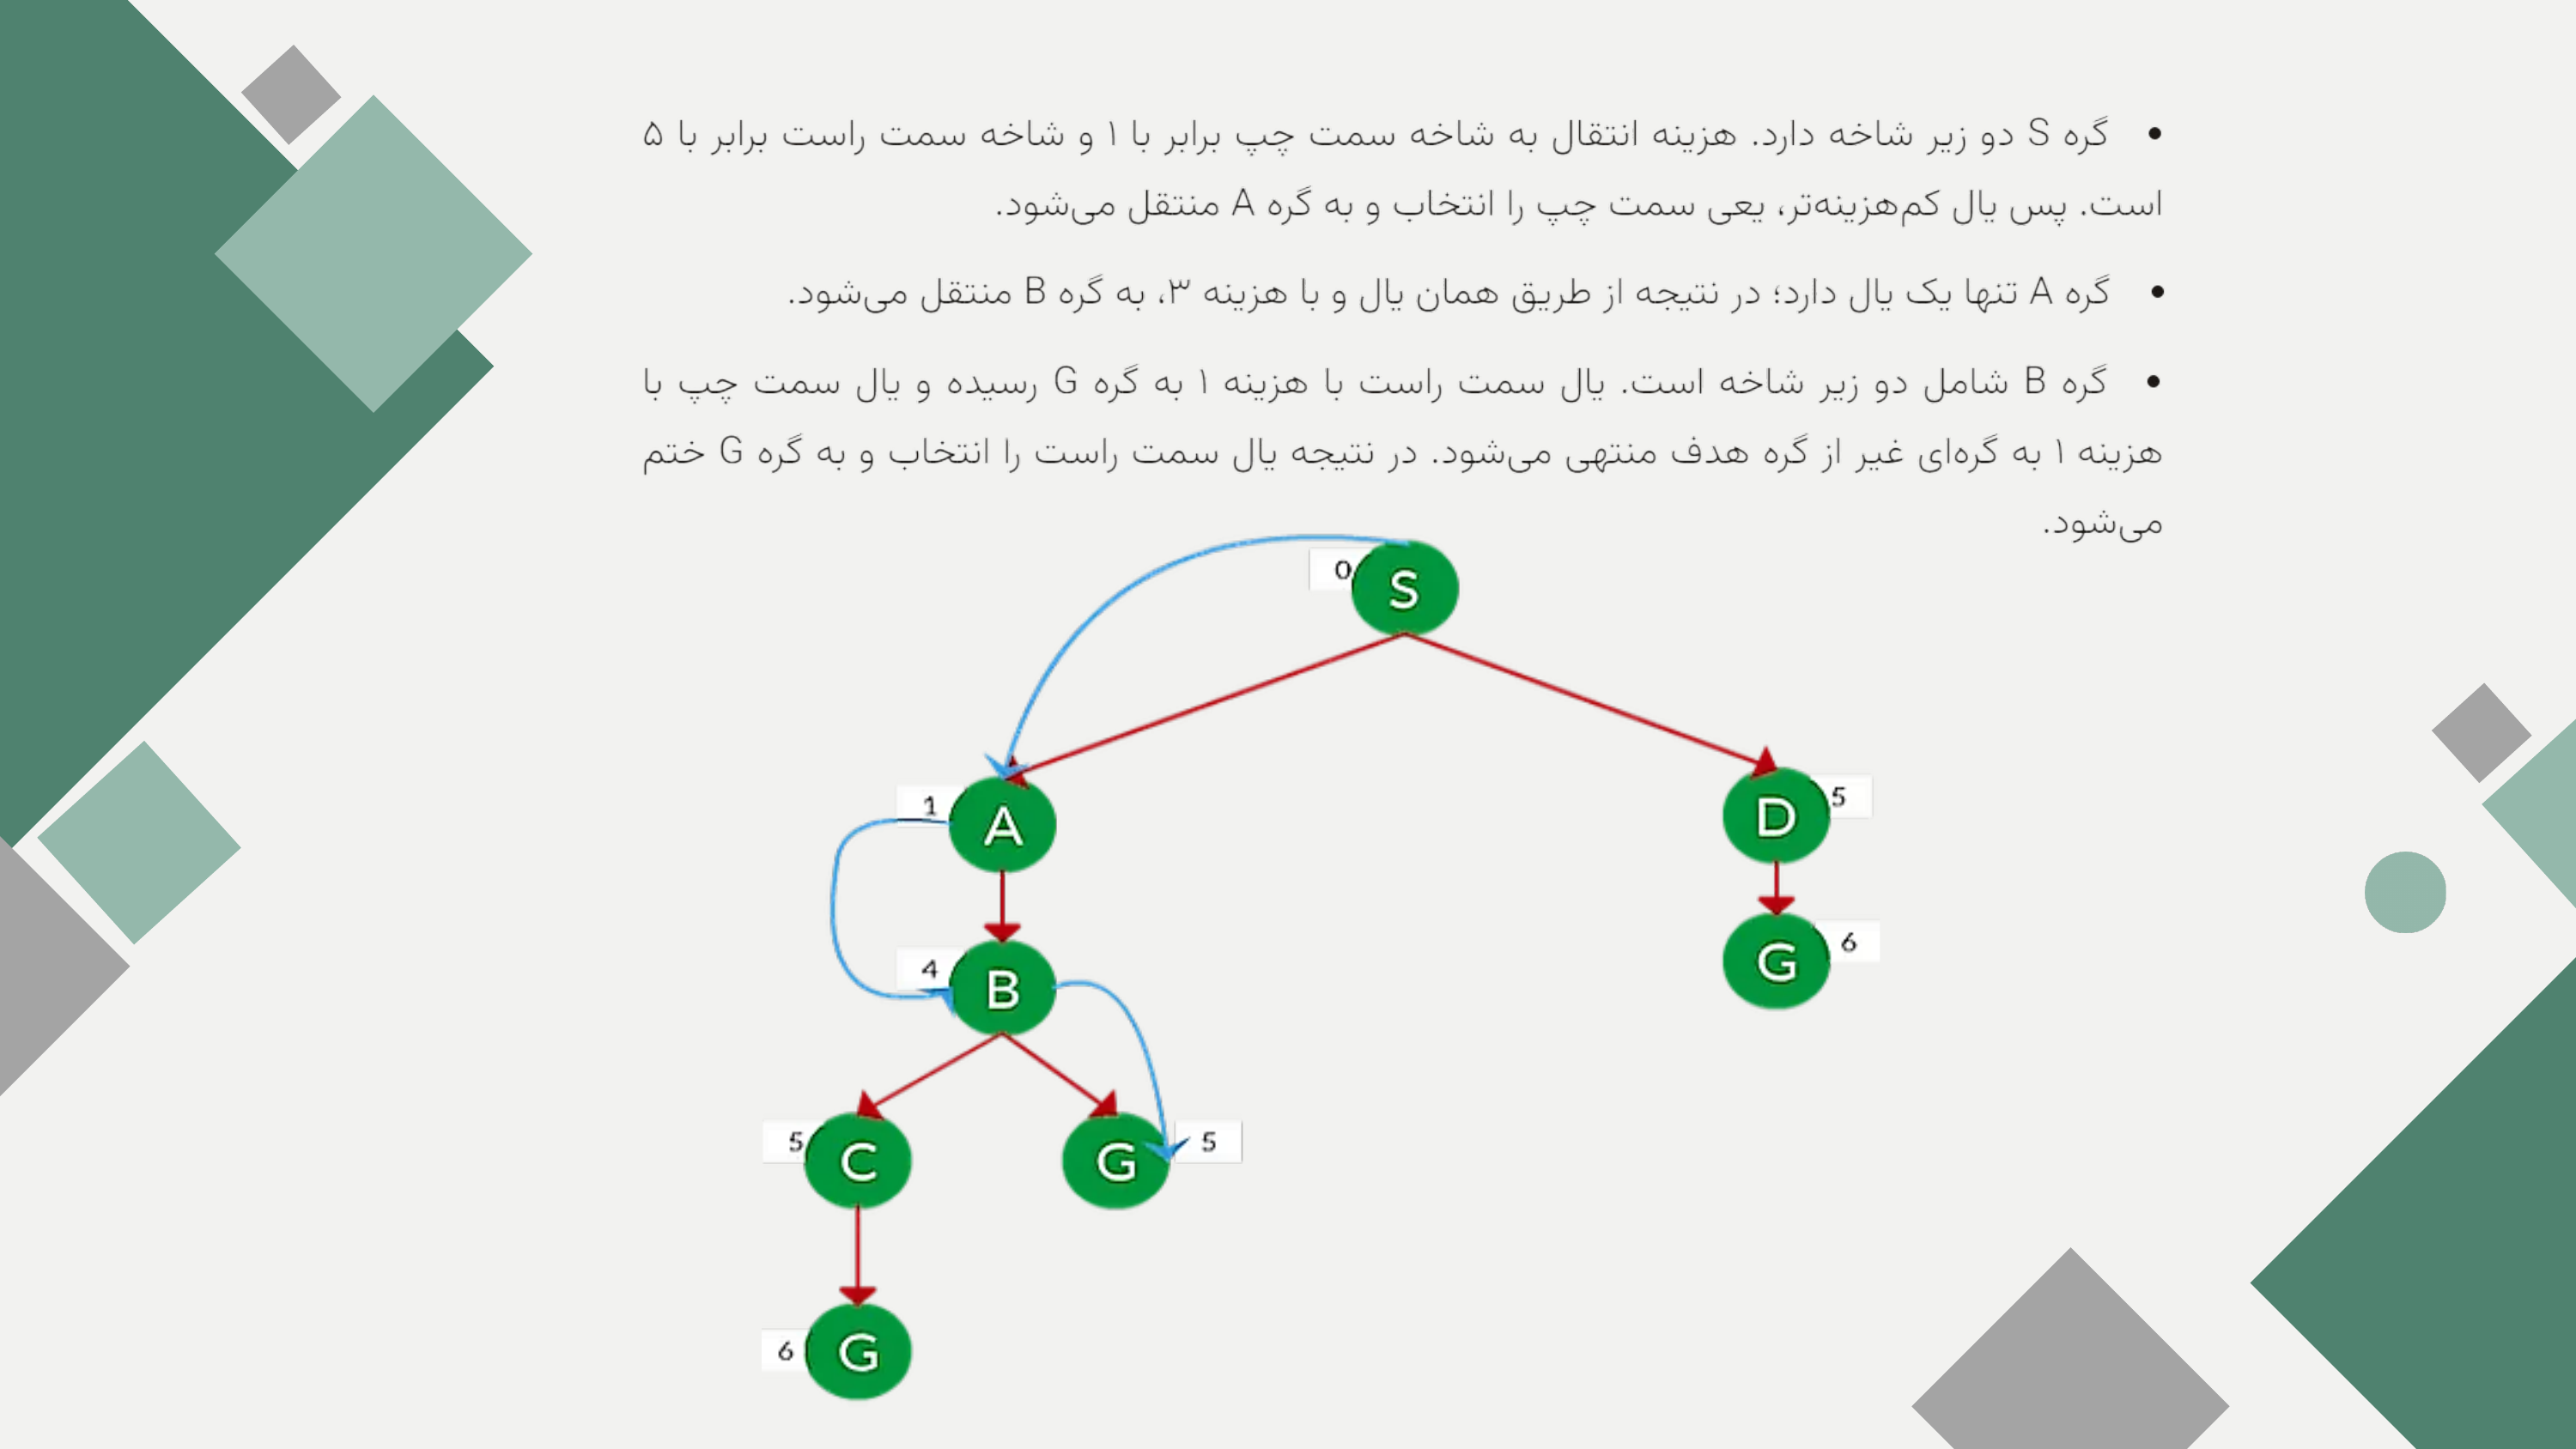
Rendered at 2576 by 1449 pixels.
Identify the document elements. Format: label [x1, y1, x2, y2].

text_box [2365, 852, 2446, 933]
text_box [2482, 718, 2576, 909]
text_box [2250, 957, 2576, 1449]
text_box [214, 94, 533, 413]
text_box [575, 94, 2230, 565]
text_box [2431, 682, 2532, 784]
text_box [0, 0, 495, 848]
text_box [240, 45, 342, 145]
text_box [0, 836, 131, 1097]
text_box [37, 740, 241, 945]
text_box [1911, 1247, 2230, 1449]
text_box [762, 530, 1880, 1426]
